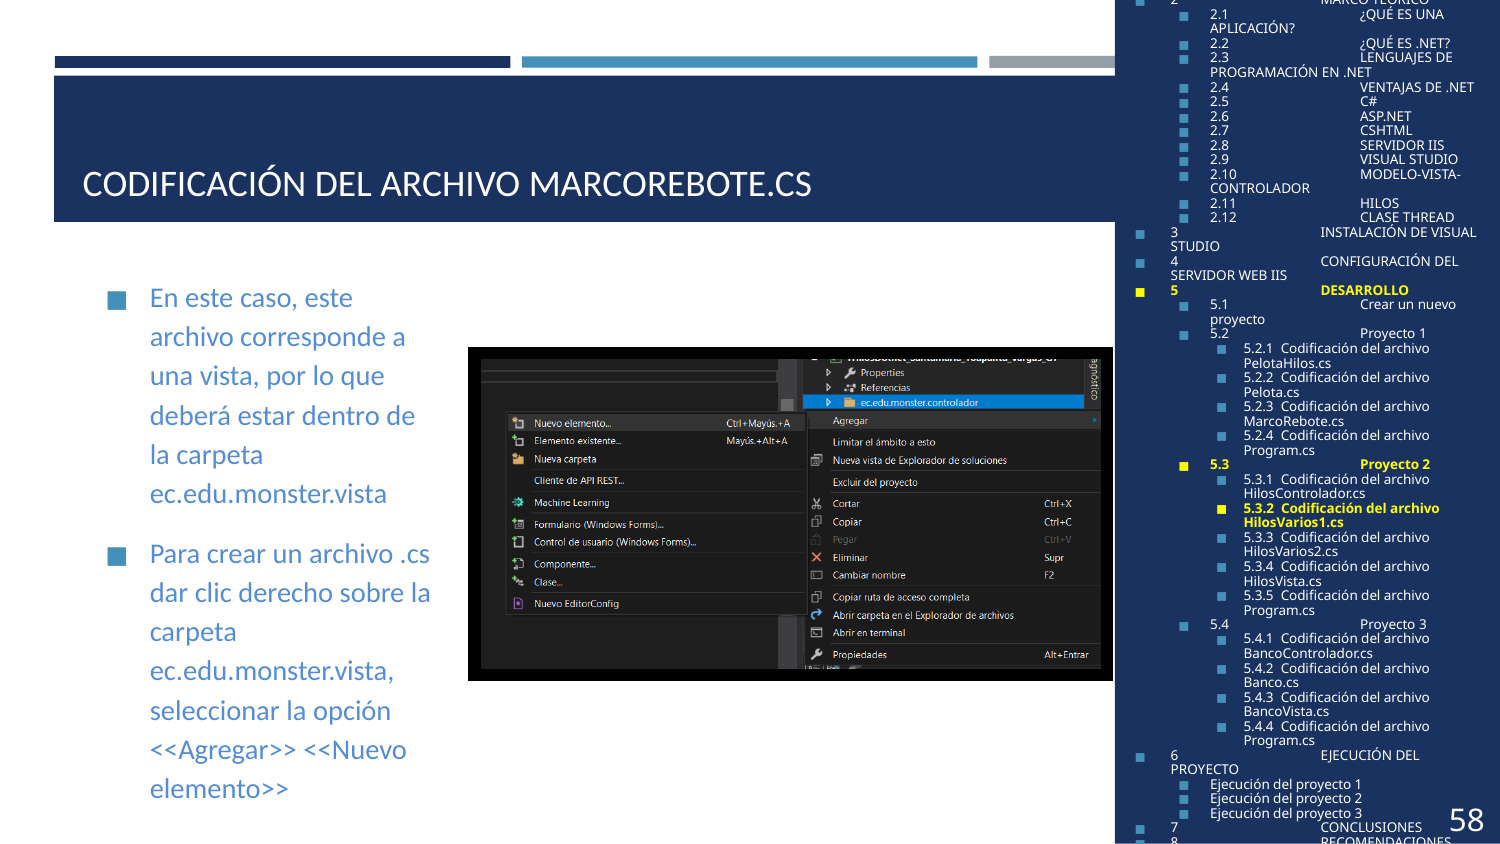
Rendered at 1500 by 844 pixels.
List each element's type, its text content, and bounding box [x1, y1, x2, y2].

text_box 1 OBJETIVOS 2 MARCO TEÓRICO 2.1 ¿QUÉ ES UNA APLICACIÓN? 2.2 ¿QUÉ ES .NET? 2.3 LENGUAJES DE PROGRAMACIÓN EN .NET 2.4 VENTAJAS DE .NET 2.5 C# 2.6 ASP.NET 2.7 CSHTML 2.8 SERVIDOR IIS 2.9 VISUAL STUDIO 2.10 MODELO-VISTA-CONTROLADOR 2.11 HILOS 2.12 CLASE THREAD 3 INSTALACIÓN DE VISUAL STUDIO 4 CONFIGURACIÓN DEL SERVIDOR WEB IIS 5 DESARROLLO 5.1 Crear un nuevo proyecto 5.2 Proyecto 1 5.2.1 Codificación del archivo PelotaHilos.cs 5.2.2 Codificación del archivo Pelota.cs 5.2.3 Codificación del archivo MarcoRebote.cs 5.2.4 Codificación del archivo Program.cs 5.3 Proyecto 2 5.3.1 Codificación del archivo HilosControlador.cs 5.3.2 Codificación del archivo HilosVarios1.cs 5.3.3 Codificación del archivo HilosVarios2.cs 5.3.4 Codificación del archivo HilosVista.cs 5.3.5 Codificación del archivo Program.cs 5.4 Proyecto 3 5.4.1 Codificación del archivo BancoControlador.cs 5.4.2 Codificación del archivo Banco.cs 5.4.3 Codificación del archivo BancoVista.cs 5.4.4 Codificación del archivo Program.cs 6 EJECUCIÓN DEL PROYECTO Ejecución del proyecto 1 Ejecución del proyecto 2 Ejecución del proyecto 3 7 CONCLUSIONES 8 RECOMENDACIONES 9 BIBLIOGRAFÍA [1121, 30, 1500, 814]
text_box [1114, 210, 1437, 844]
title CODIFICACIÓN DEL ARCHIVO MARCOREBOTE.CS [71, 75, 1121, 210]
picture [480, 359, 1102, 670]
list En este caso, este archivo corresponde a una vista, por lo que deberá estar dentro de la carpeta ec.edu.monster.vista Para crear un archivo .cs dar clic derecho sobre la carpeta ec.edu.monster.vista, seleccionar la opción <<Agregar>> <<Nuevo elemento>> [71, 268, 453, 815]
text_box 58 [1437, 814, 1500, 844]
text_box [1114, 0, 1500, 75]
